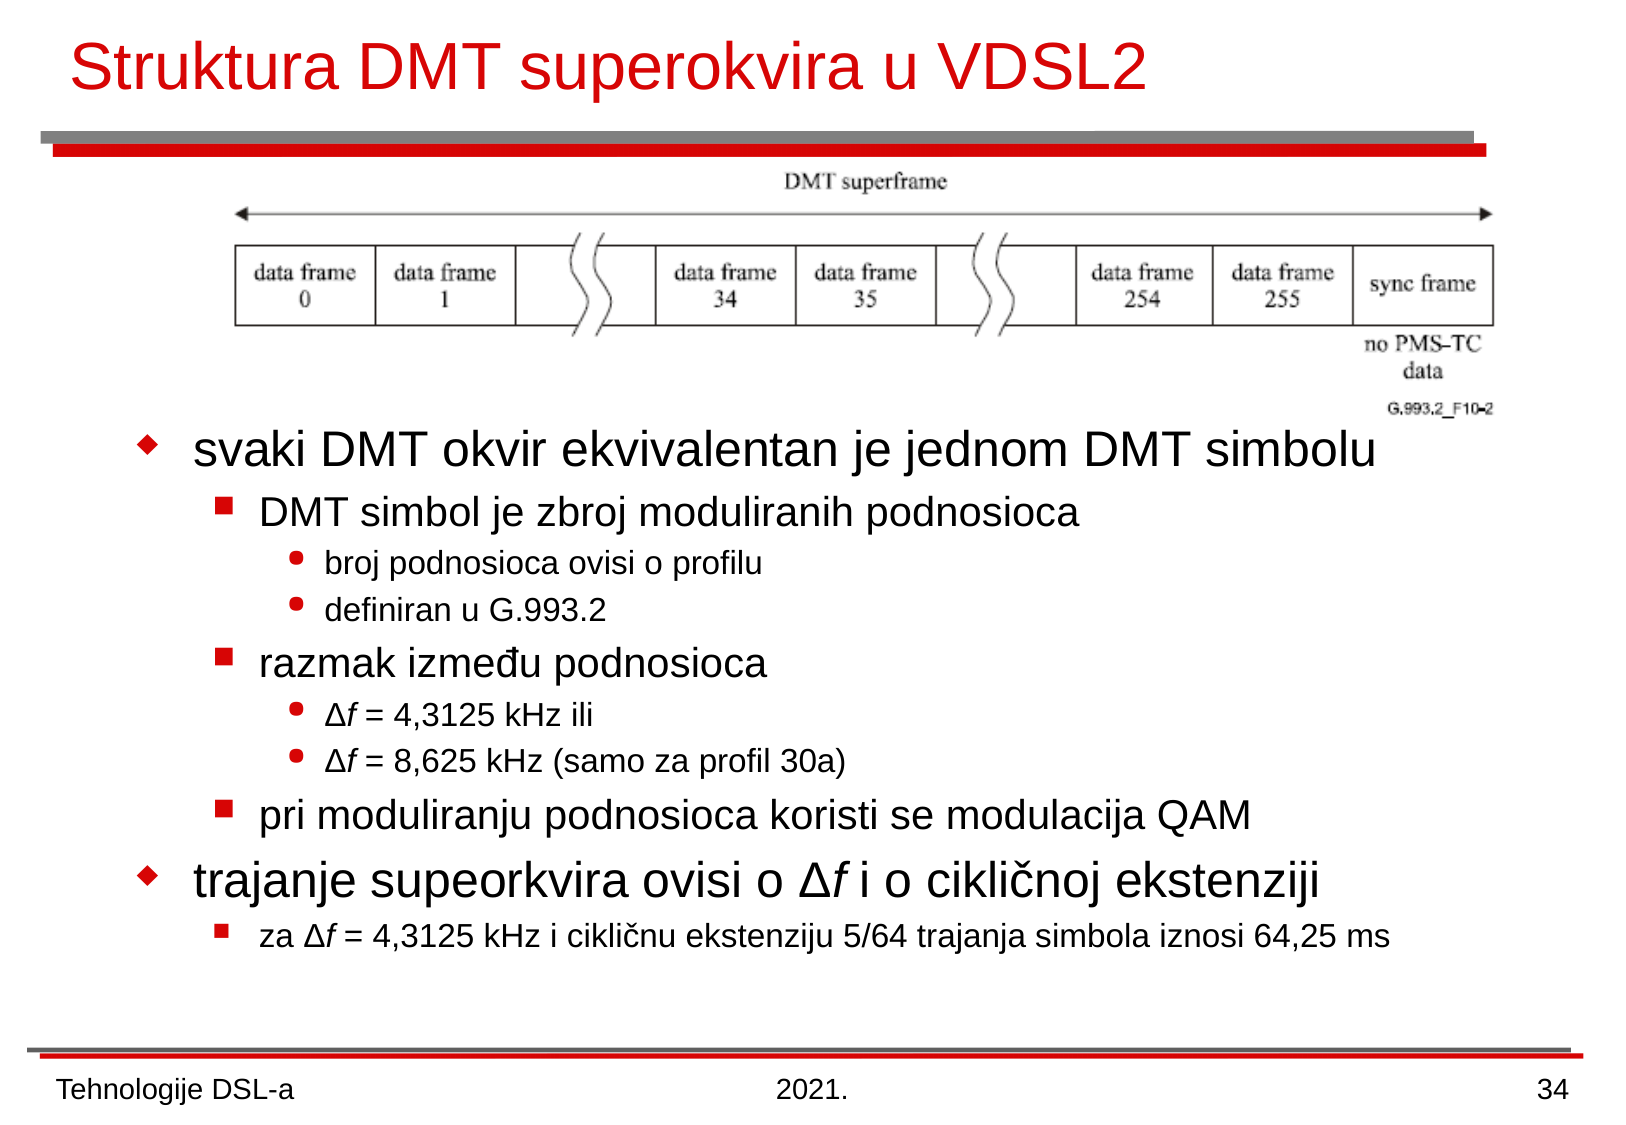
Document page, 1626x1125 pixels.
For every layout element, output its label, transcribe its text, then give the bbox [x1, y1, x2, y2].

slide_number 2021. [642, 1062, 982, 1125]
list svaki DMT okvir ekvivalentan je jednom DMT simbolu DMT simbol je zbroj moduliranih podnosioca broj podnosioca ovisi o profilu definiran u G.993.2 razmak između podnosioca Δf = 4,3125 kHz ili Δf = 8,625 kHz (samo za profil 30a) pri moduliranju podnosioca koristi se modulacija QAM trajanje supeorkvira ovisi o Δf i o cikličnoj ekstenziji za Δf = 4,3125 kHz i cikličnu ekstenziju 5/64 trajanja simbola iznosi 64,25 ms [121, 408, 1504, 1036]
title Struktura DMT superokvira u VDSL2 [53, 0, 1436, 126]
slide_number 34 [1245, 1062, 1585, 1125]
picture [221, 160, 1522, 436]
footer Tehnologije DSL-a [40, 1062, 556, 1125]
